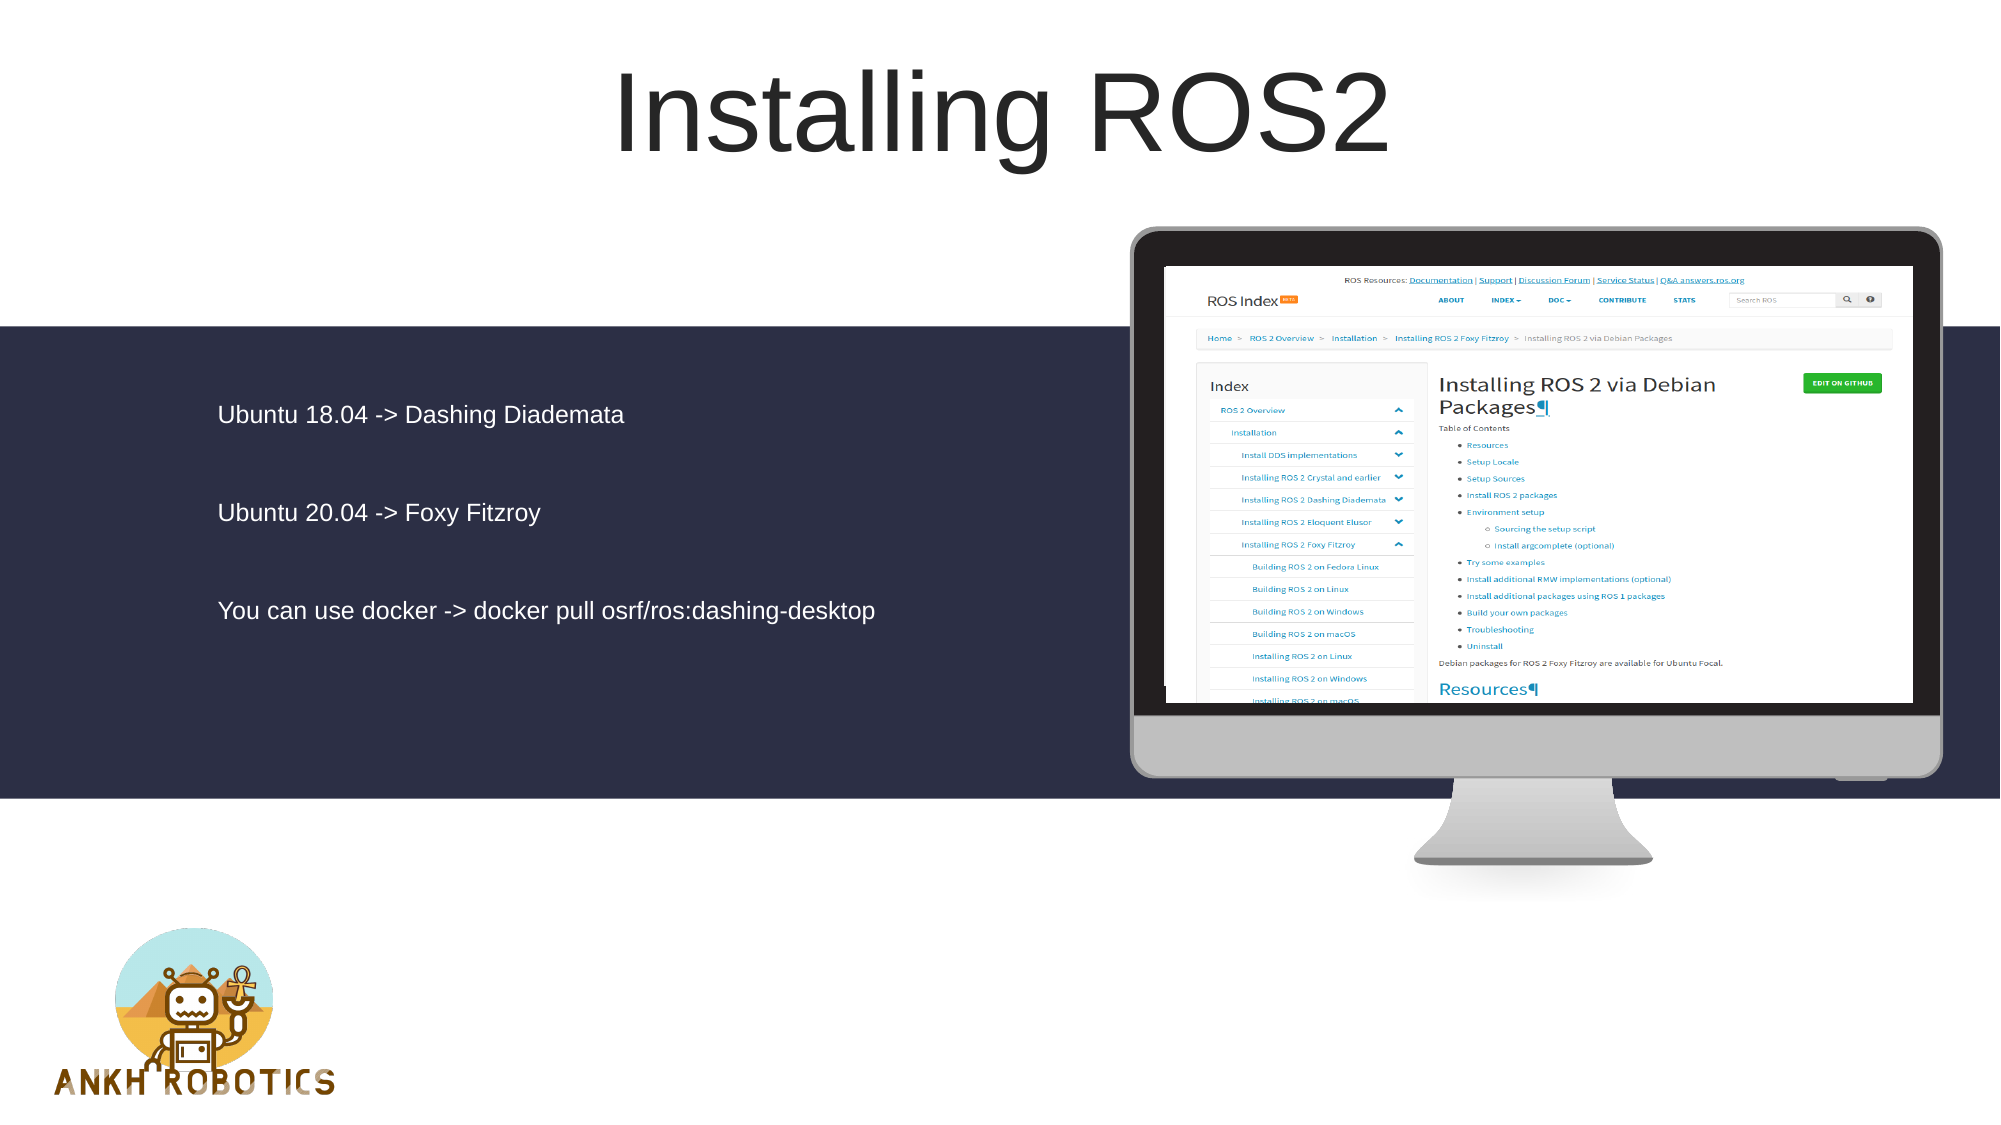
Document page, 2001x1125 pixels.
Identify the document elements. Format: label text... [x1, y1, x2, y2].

text_box Ubuntu 20.04 -> Foxy Fitzroy [202, 489, 977, 534]
picture [1165, 266, 1913, 703]
list Installing ROS2 [53, 55, 1952, 175]
text_box Ubuntu 18.04 -> Dashing Diademata [202, 391, 977, 436]
text_box You can use docker -> docker pull osrf/ros:dashing-desktop [202, 587, 977, 632]
picture [47, 923, 339, 1098]
